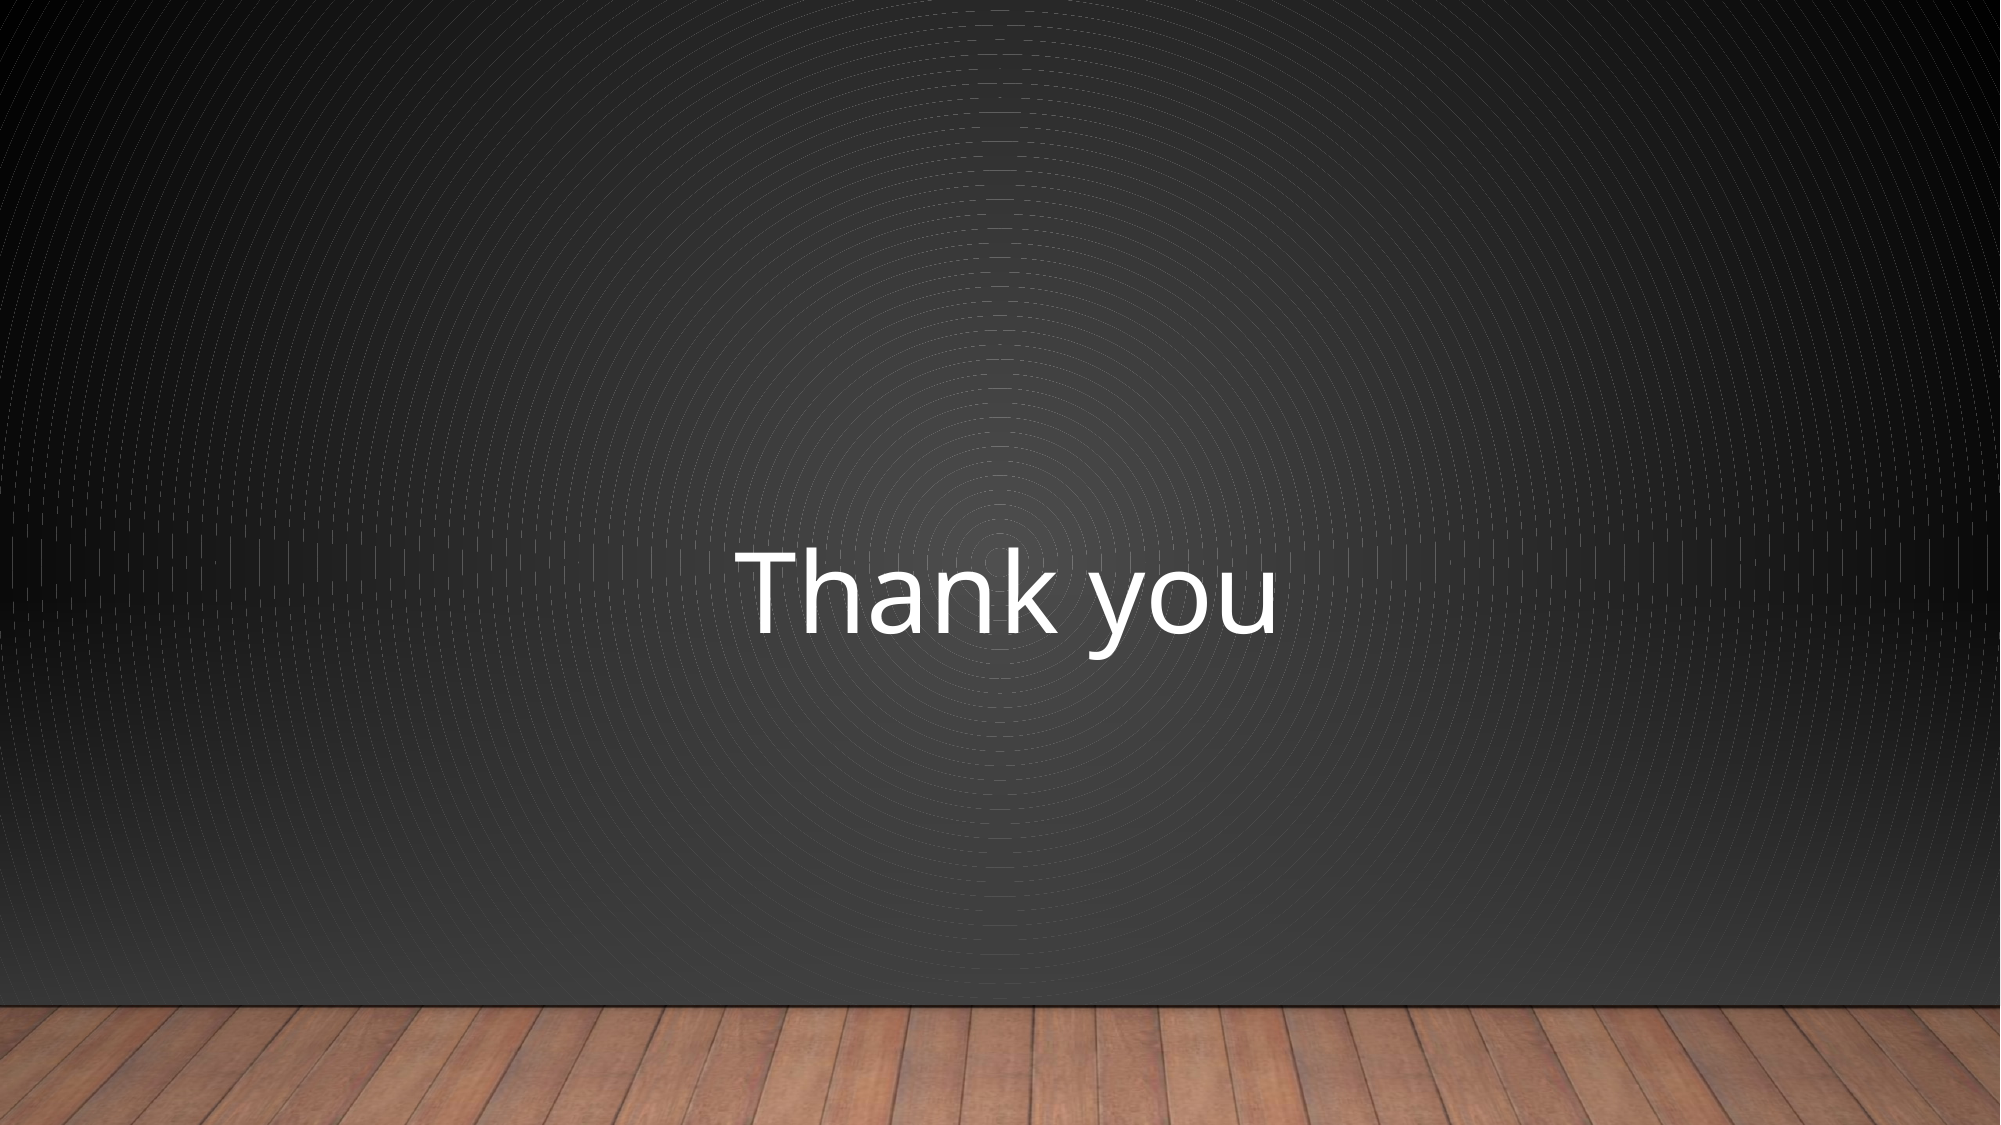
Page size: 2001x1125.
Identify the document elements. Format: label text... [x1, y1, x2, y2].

list Thank you [238, 330, 1763, 897]
picture [0, 1005, 2000, 1125]
